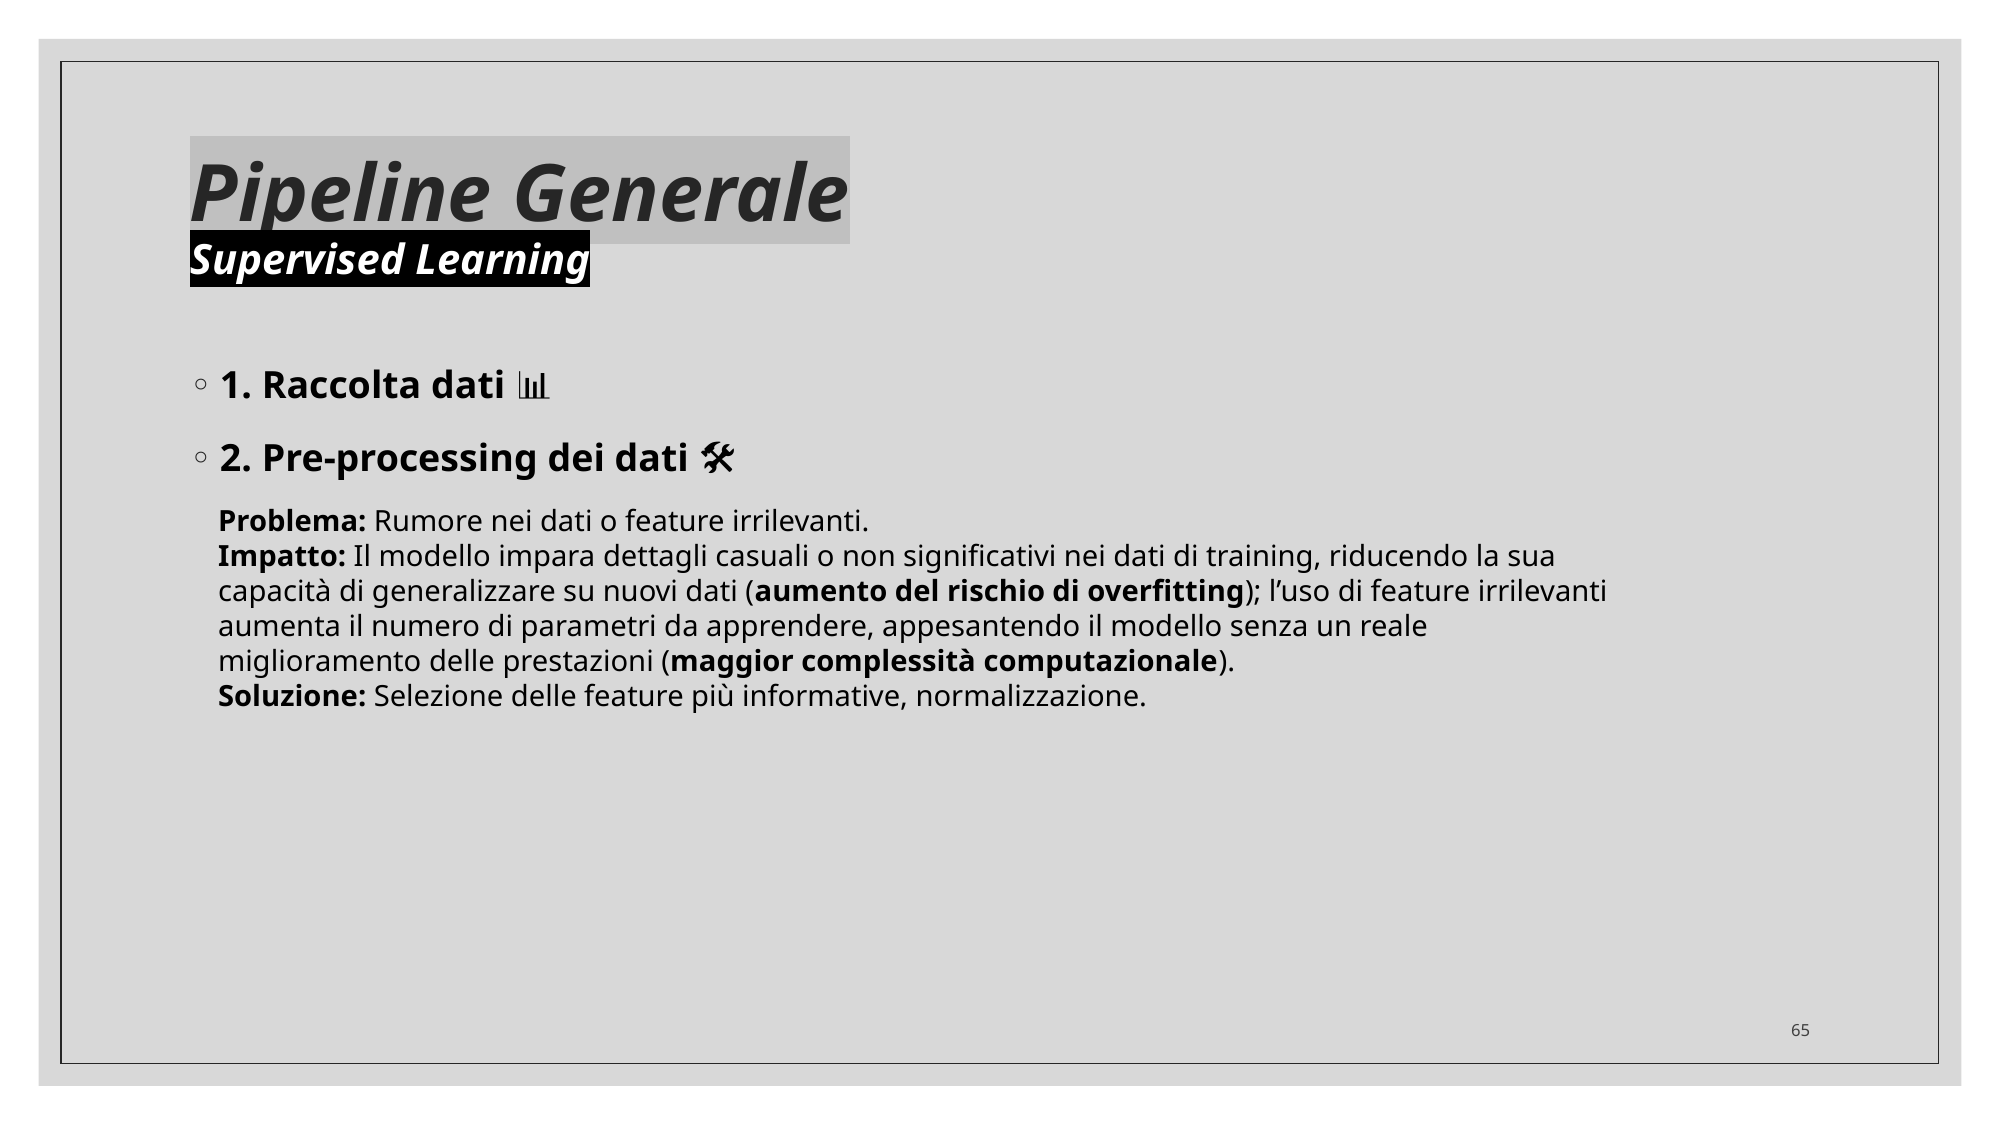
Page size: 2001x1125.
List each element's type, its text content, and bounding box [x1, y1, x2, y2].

slide_number 65 [1687, 990, 1825, 1050]
title Pipeline Generale Supervised Learning [174, 105, 1825, 331]
list 1. Raccolta dati 📊 2. Pre-processing dei dati 🛠️ [174, 345, 1825, 977]
